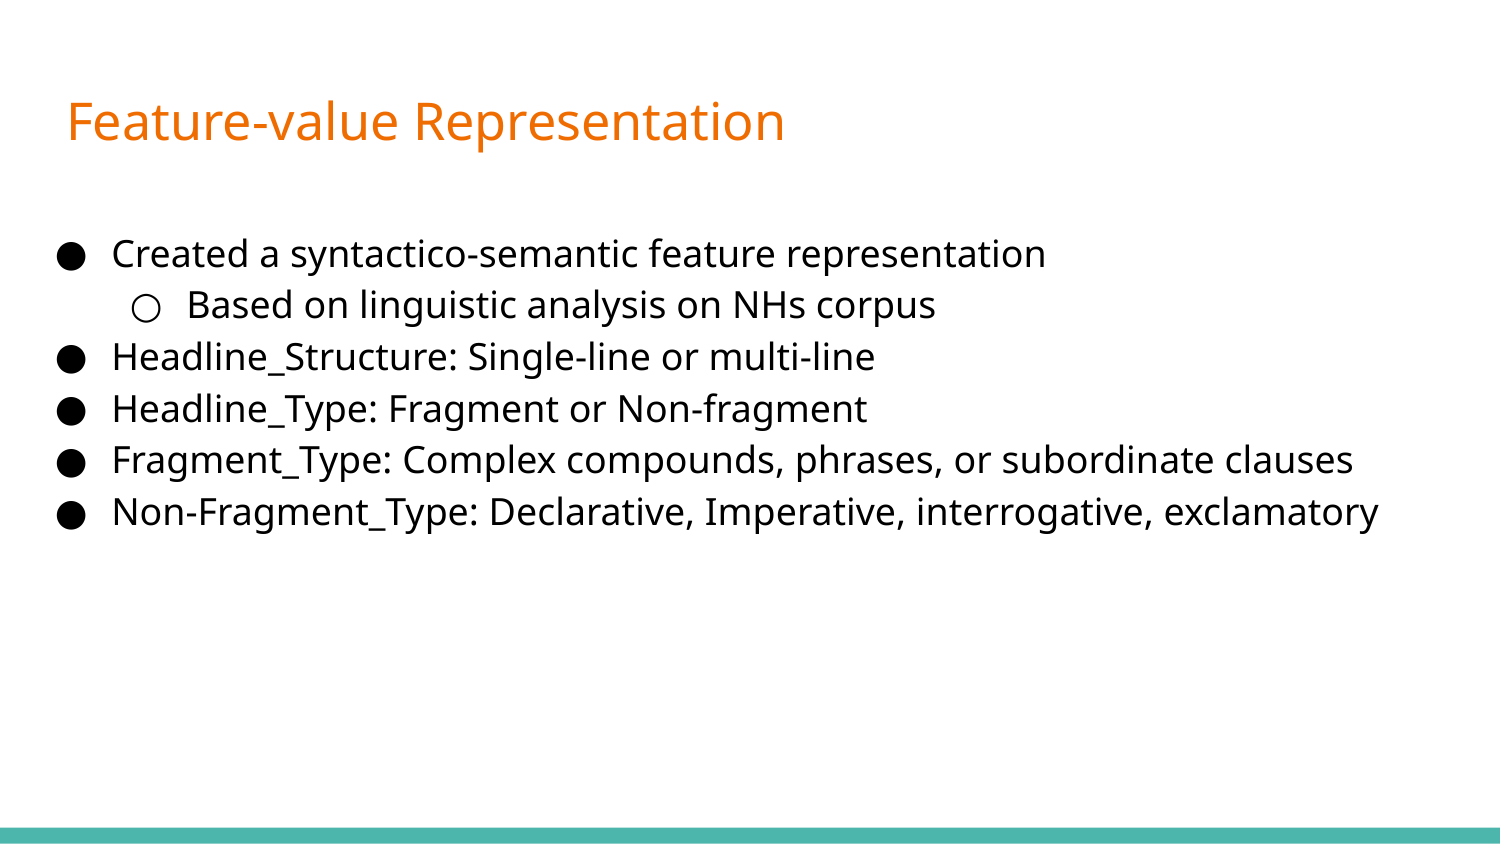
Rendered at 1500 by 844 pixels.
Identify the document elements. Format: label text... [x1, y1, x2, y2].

title Feature-value Representation [51, 72, 1449, 189]
list Created a syntactico-semantic feature representation Based on linguistic analysis on NHs corpus Headline_Structure: Single-line or multi-line Headline_Type: Fragment or Non-fragment Fragment_Type: Complex compounds, phrases, or subordinate clauses Non-Fragment_Type: Declarative, Imperative, interrogative, exclamatory [21, 207, 1486, 750]
